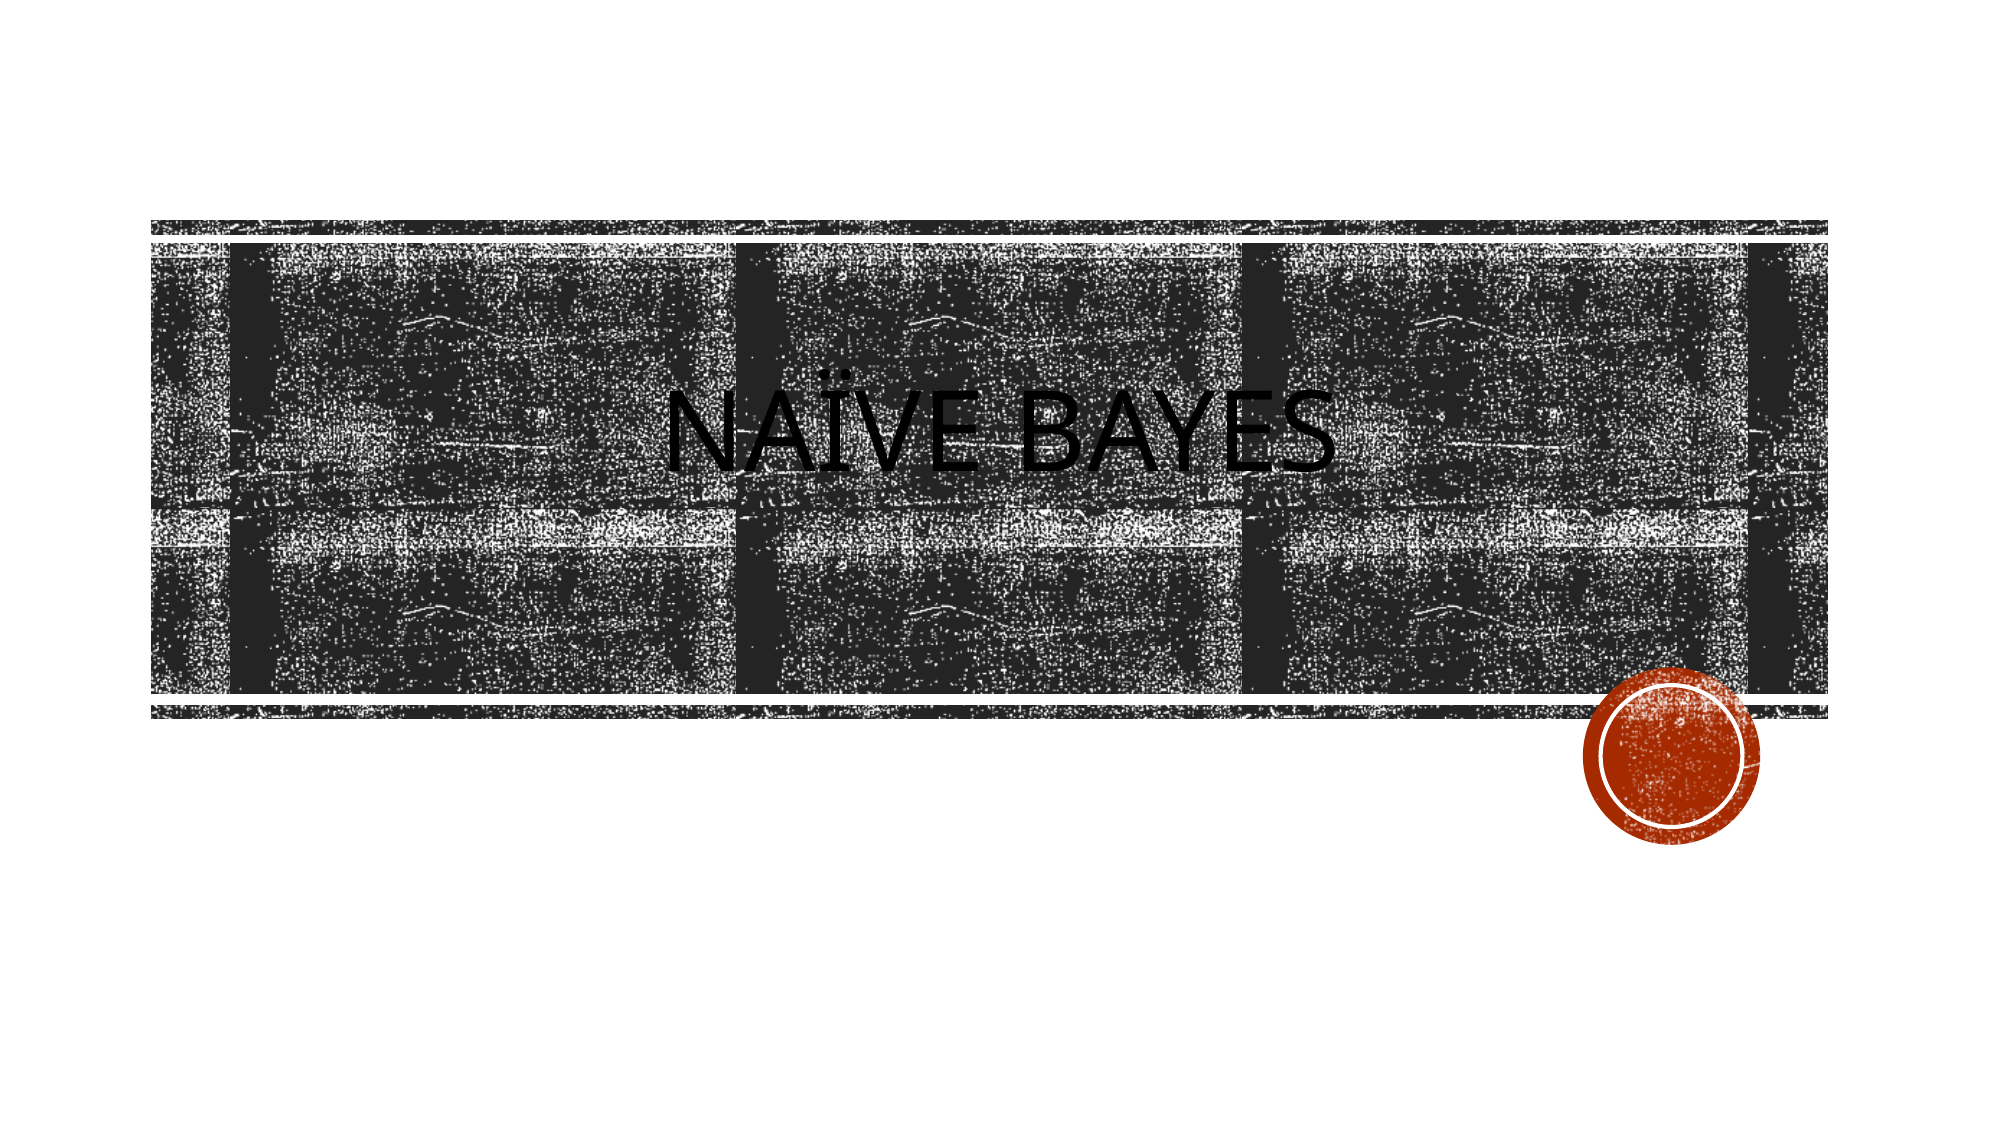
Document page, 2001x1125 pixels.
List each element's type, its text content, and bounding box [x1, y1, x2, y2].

title Naïve Bayes [249, 225, 1750, 653]
